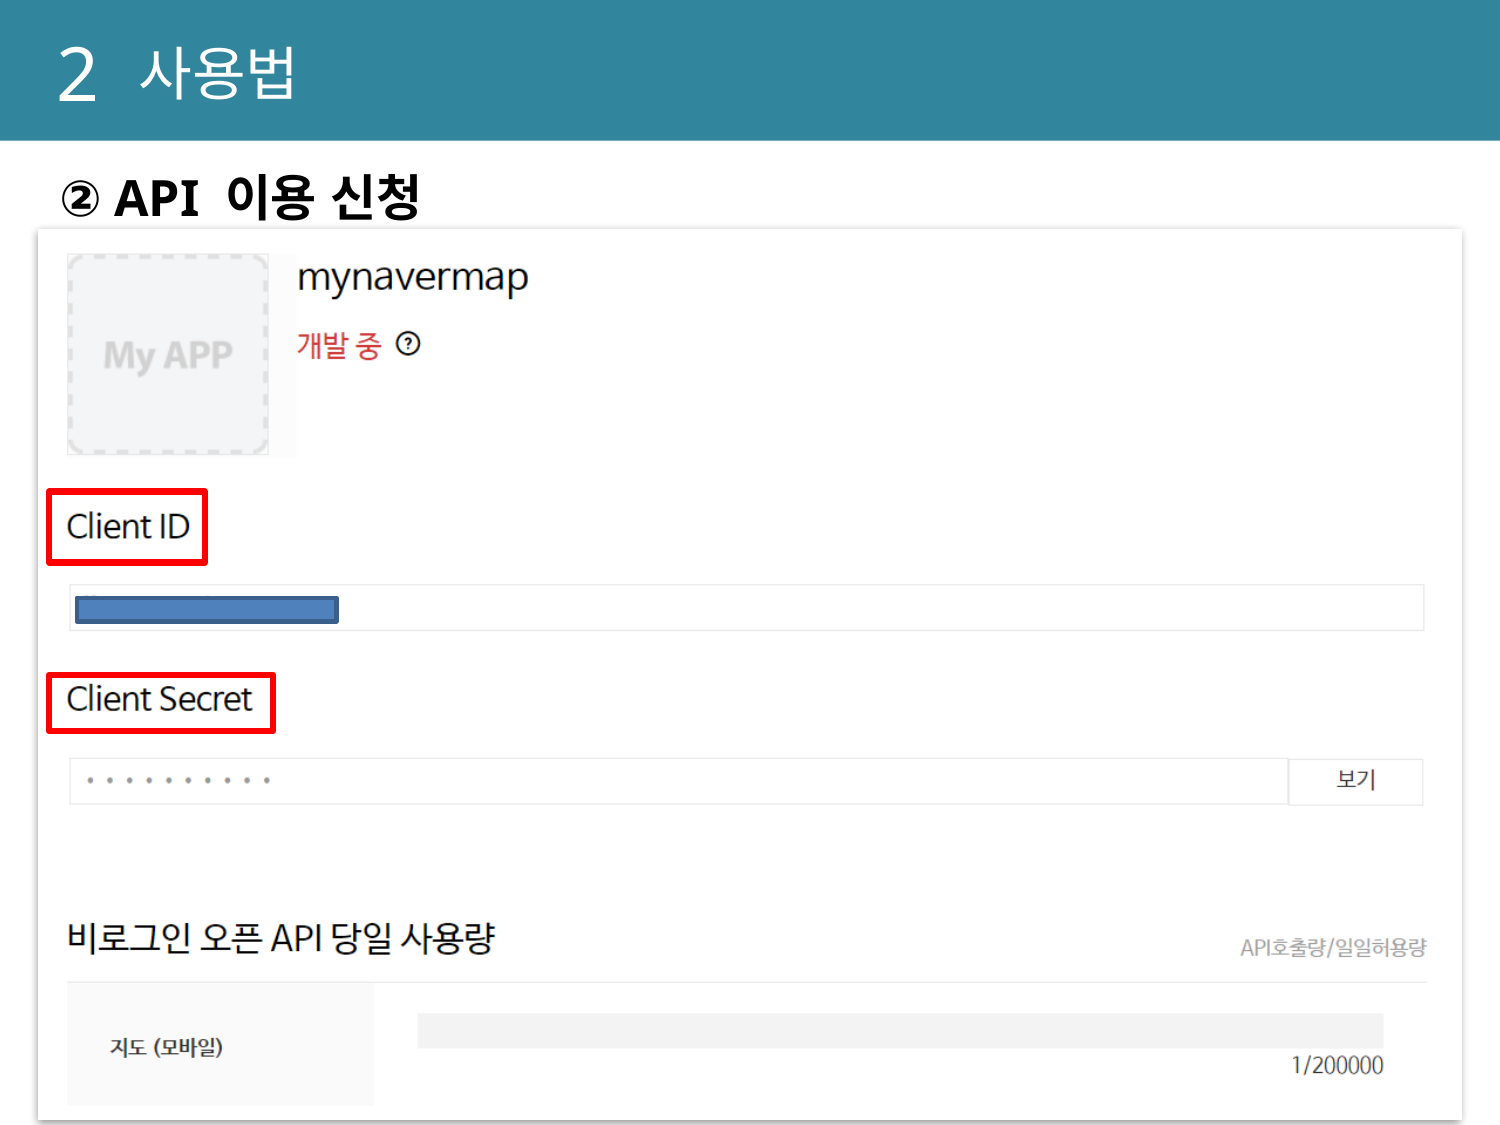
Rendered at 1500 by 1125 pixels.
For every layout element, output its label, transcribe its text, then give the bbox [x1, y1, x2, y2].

text_box ② API 이용 신청 [44, 159, 1427, 225]
text_box 사용법 [123, 29, 1046, 115]
picture [51, 243, 1448, 1107]
text_box 2 [41, 19, 124, 125]
text_box [0, 0, 1500, 143]
